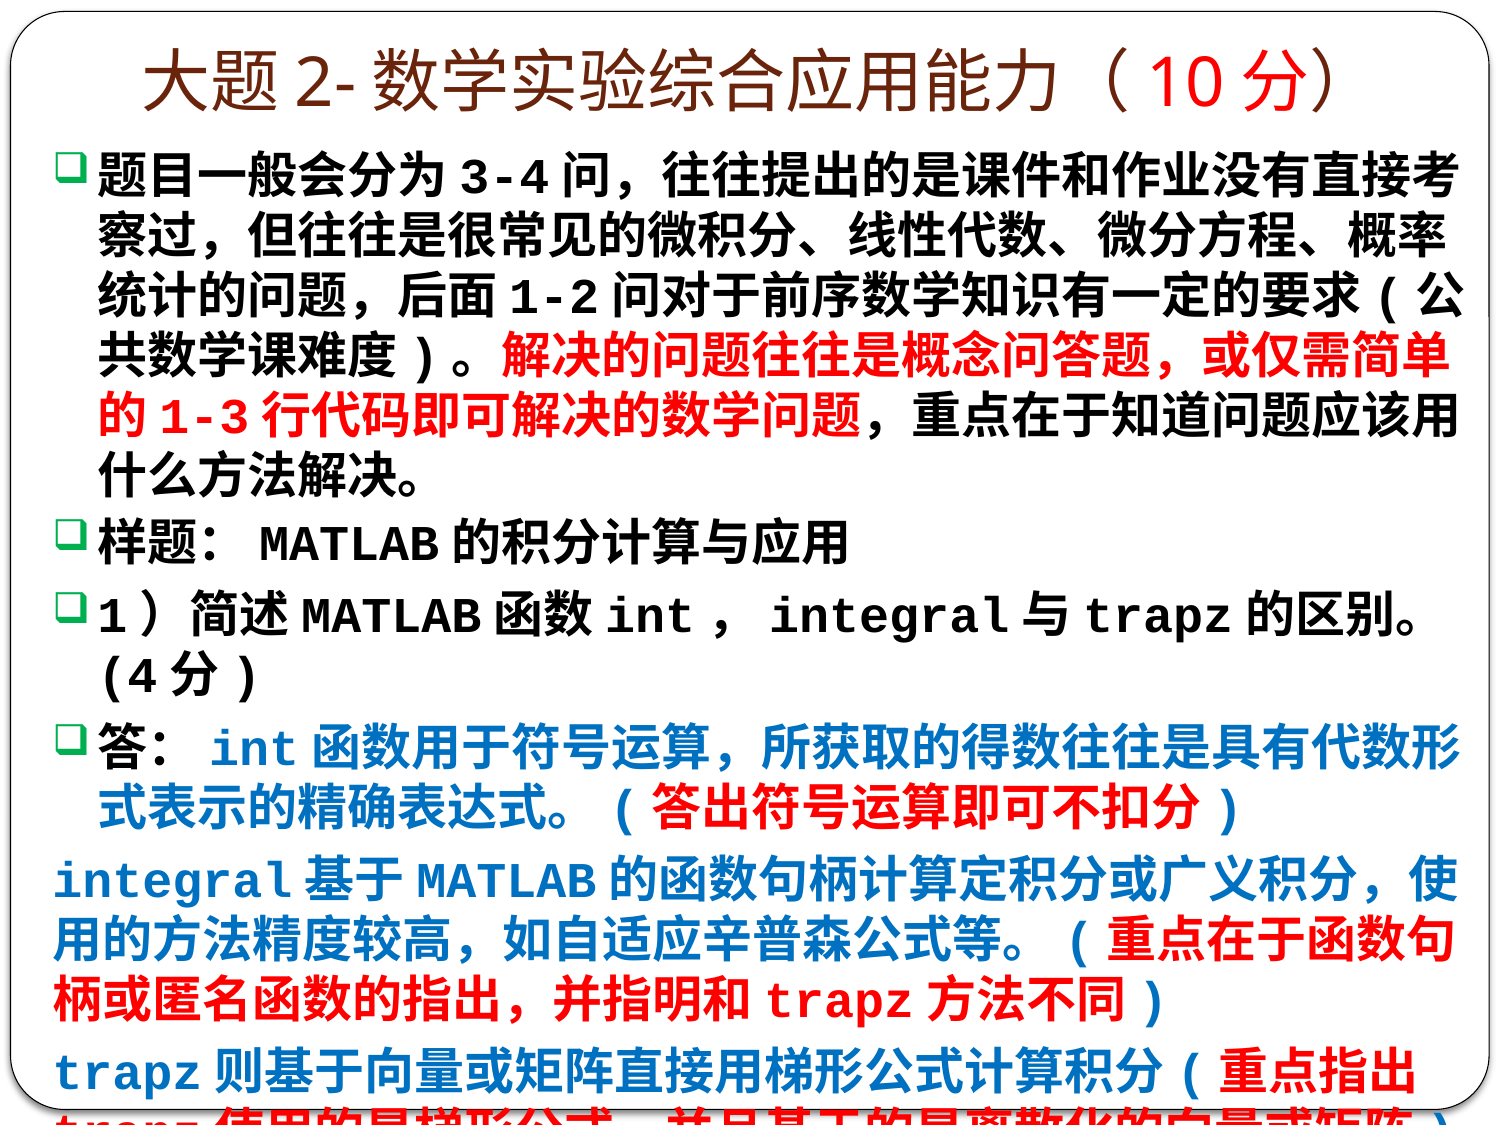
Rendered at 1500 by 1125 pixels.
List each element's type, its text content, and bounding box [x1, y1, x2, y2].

text_box 题目一般会分为3-4问，往往提出的是课件和作业没有直接考察过，但往往是很常见的微积分、线性代数、微分方程、概率统计的问题，后面1-2问对于前序数学知识有一定的要求(公共数学课难度)。解决的问题往往是概念问答题，或仅需简单的1-3行代码即可解决的数学问题，重点在于知道问题应该用什么方法解决。 [37, 135, 1483, 503]
title 大题2-数学实验综合应用能力（10分） [122, 0, 1398, 135]
text_box 样题：MATLAB的积分计算与应用 1）简述MATLAB函数int，integral与trapz的区别。(4分) 答：int函数用于符号运算，所获取的得数往往是具有代数形式表示的精确表达式。(答出符号运算即可不扣分) integral基于MATLAB的函数句柄计算定积分或广义积分，使用的方法精度较高，如自适应辛普森公式等。(重点在于函数句柄或匿名函数的指出，并指明和trapz方法不同) trapz则基于向量或矩阵直接用梯形公式计算积分(重点指出trapz使用的是梯形公式，并且基于的是离散化的向量或矩阵) [37, 503, 1483, 1125]
